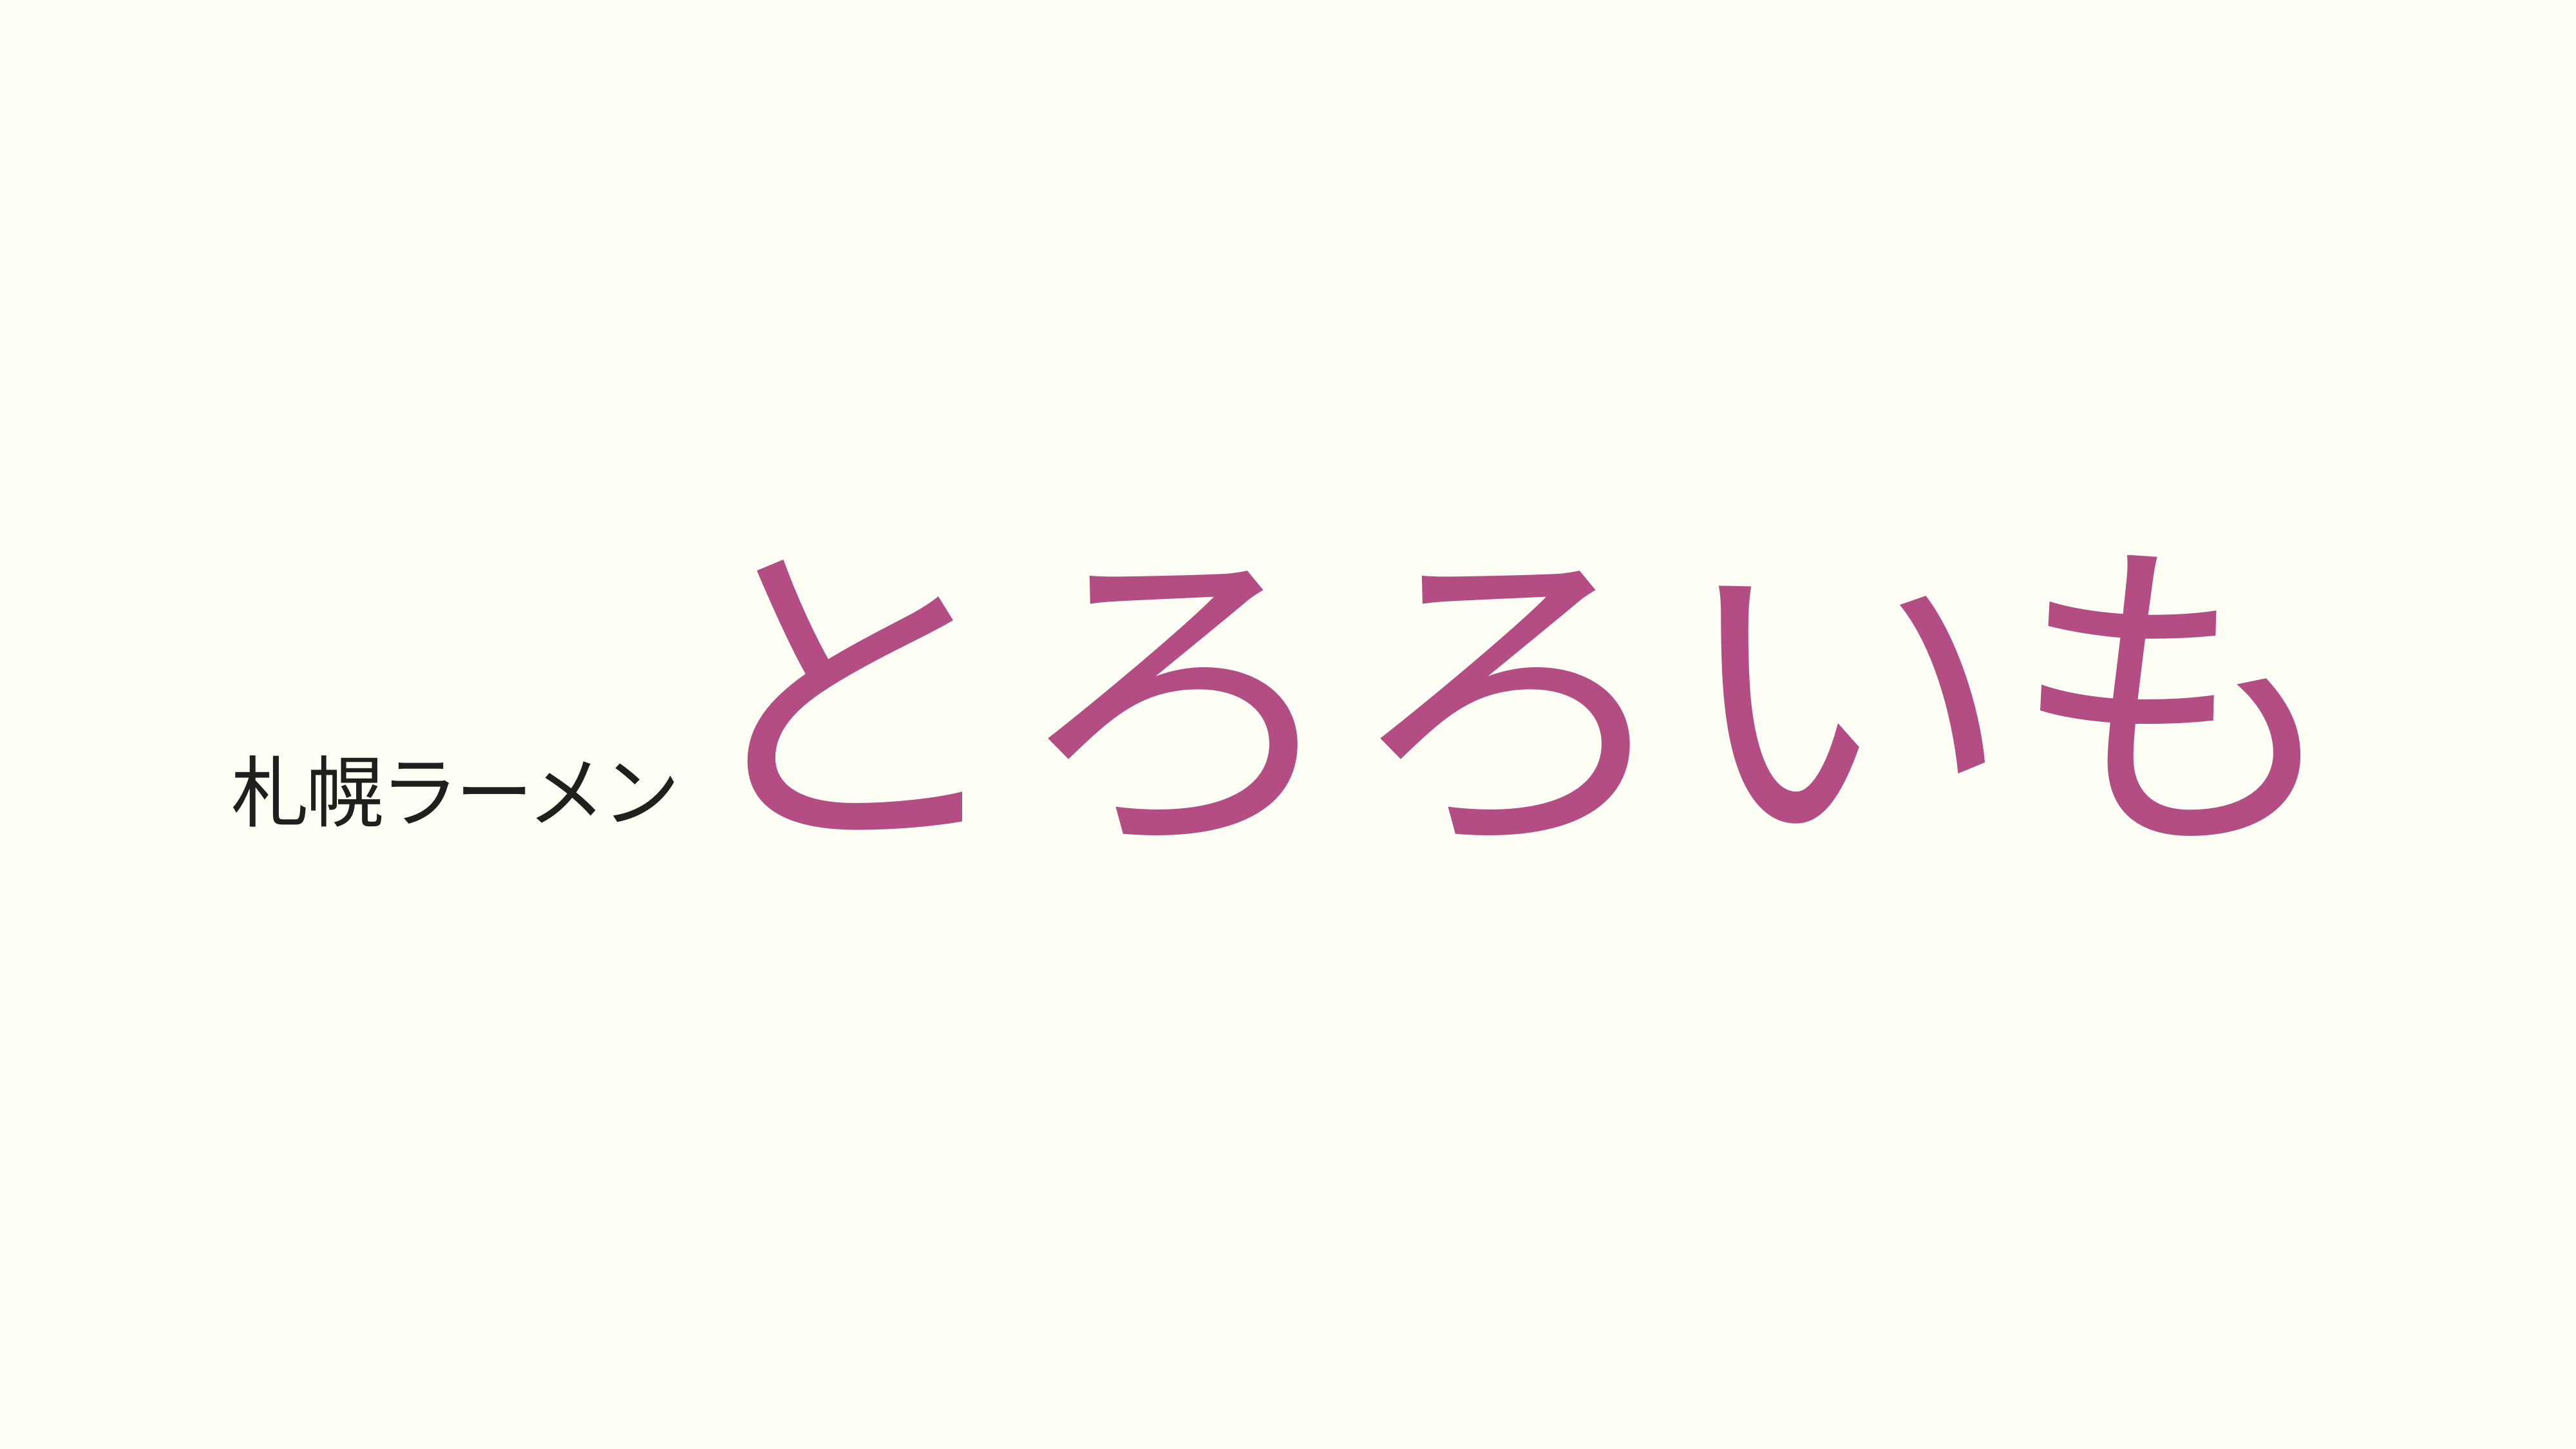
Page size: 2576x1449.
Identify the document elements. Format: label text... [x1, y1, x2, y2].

list 札幌ラーメンとろろいも [127, 519, 2449, 930]
